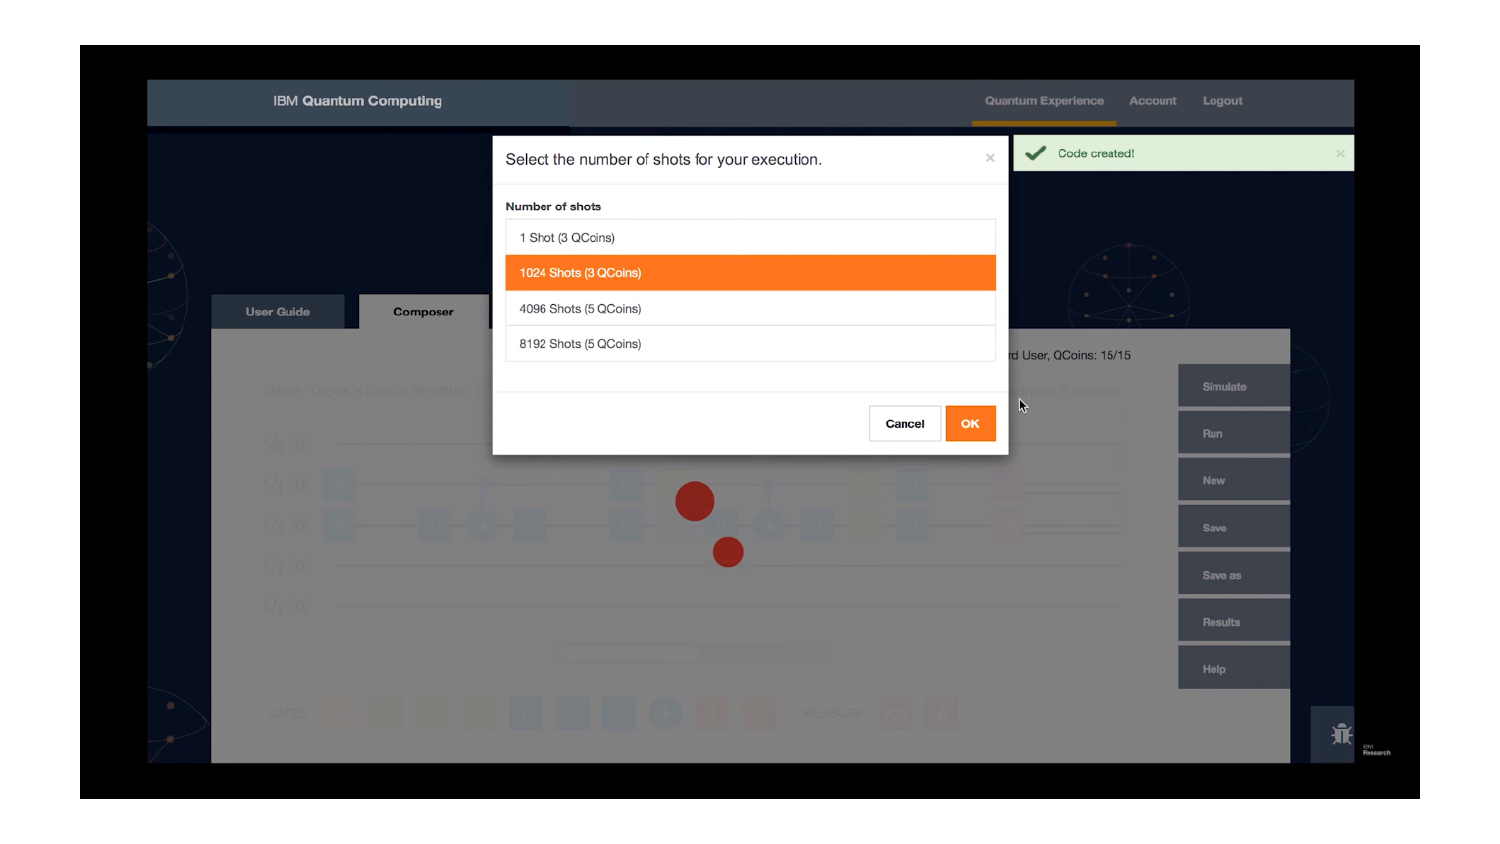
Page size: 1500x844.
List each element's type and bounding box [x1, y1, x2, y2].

picture [79, 45, 1420, 799]
